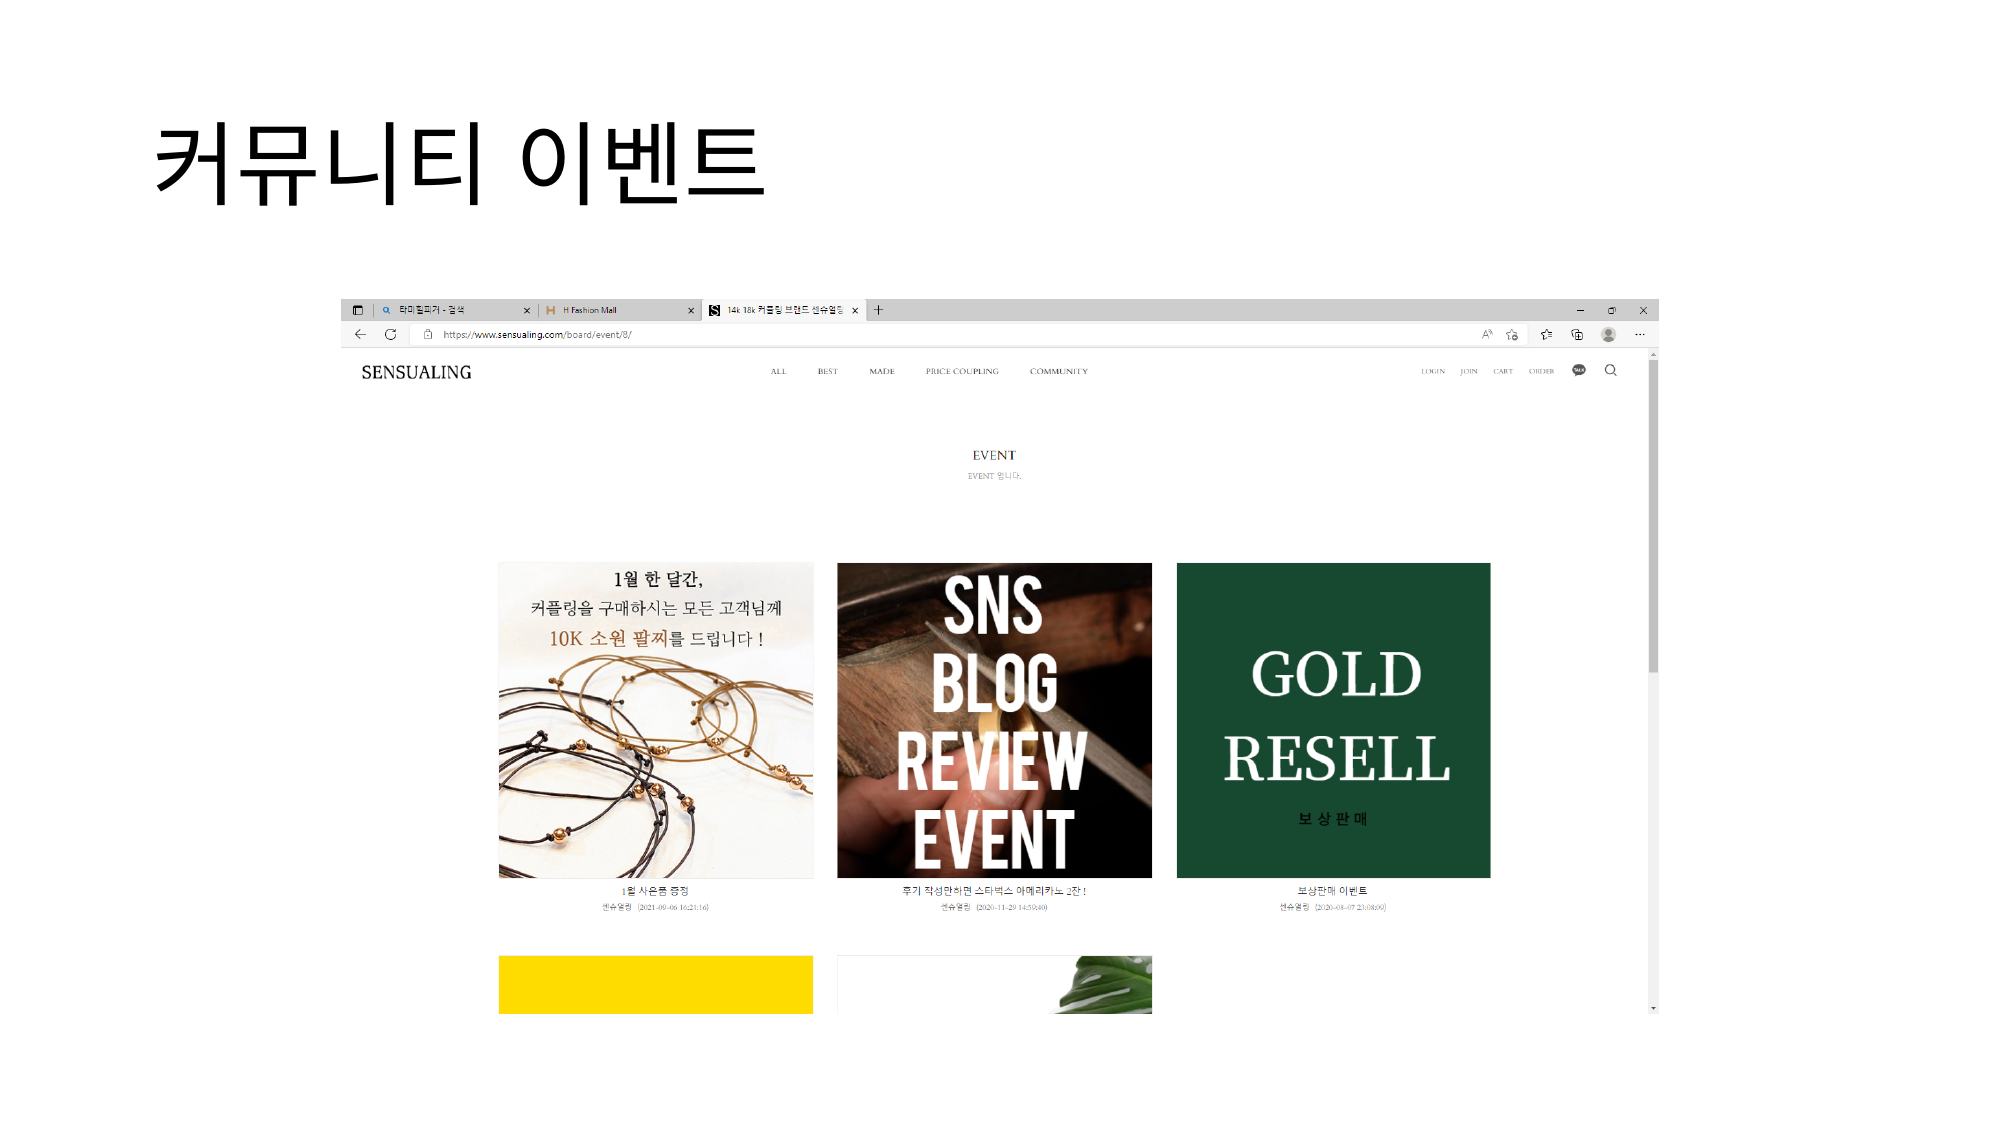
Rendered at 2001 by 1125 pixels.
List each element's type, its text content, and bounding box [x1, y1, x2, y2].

title 커뮤니티 이벤트 [137, 59, 1863, 278]
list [341, 299, 1659, 1014]
